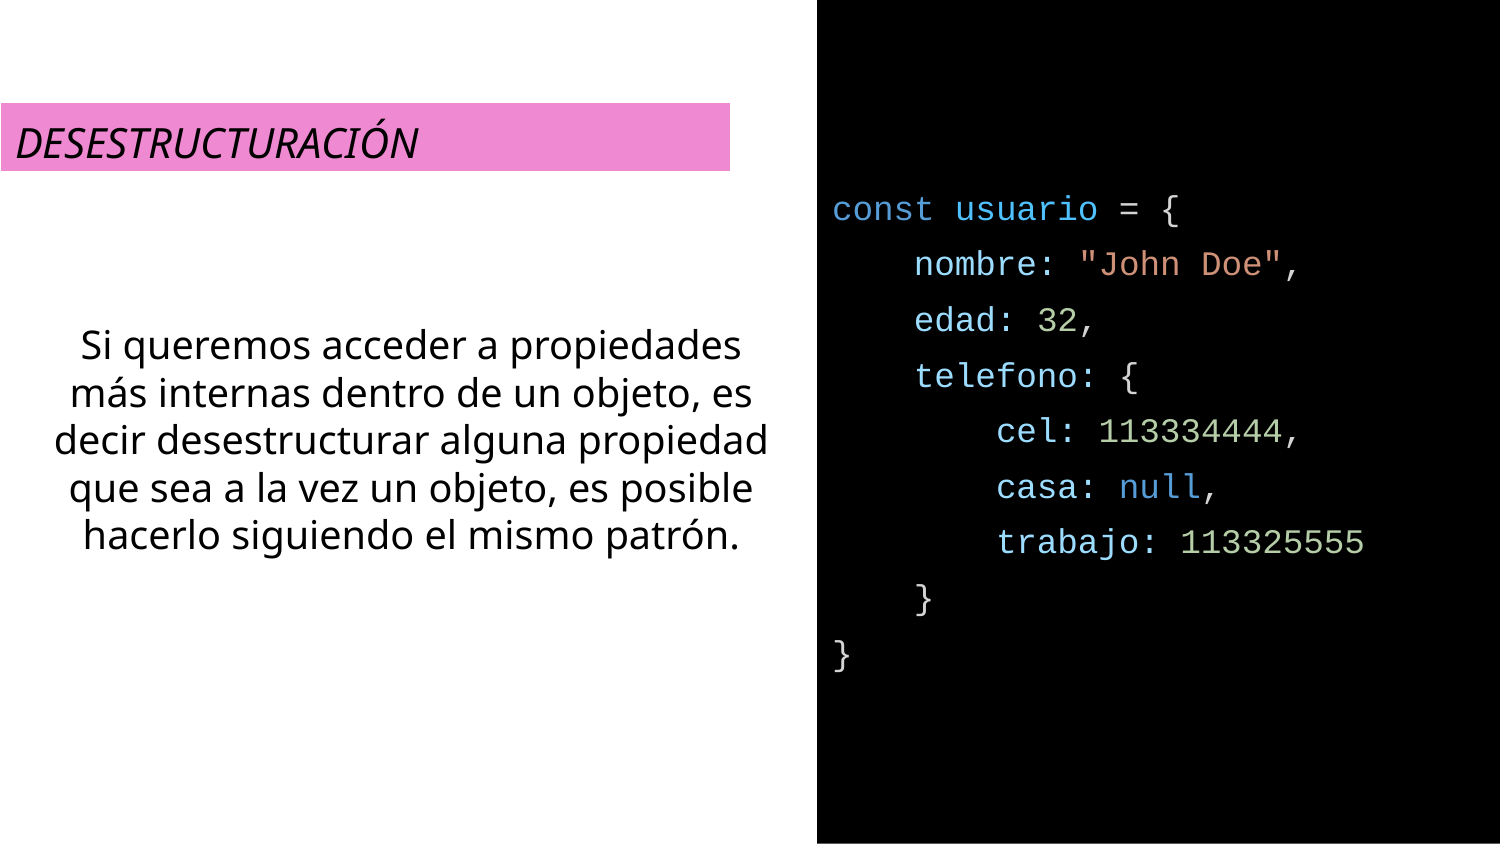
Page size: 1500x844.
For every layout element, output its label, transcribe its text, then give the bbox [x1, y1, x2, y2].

text_box Si queremos acceder a propiedades más internas dentro de un objeto, es decir desestructurar alguna propiedad que sea a la vez un objeto, es posible hacerlo siguiendo el mismo patrón. [31, 305, 792, 470]
text_box DESESTRUCTURACIÓN [0, 102, 731, 172]
text_box const usuario = { nombre: "John Doe", edad: 32, telefono: { cel: 113334444, casa: null, trabajo: 113325555 } } [817, 0, 1500, 844]
